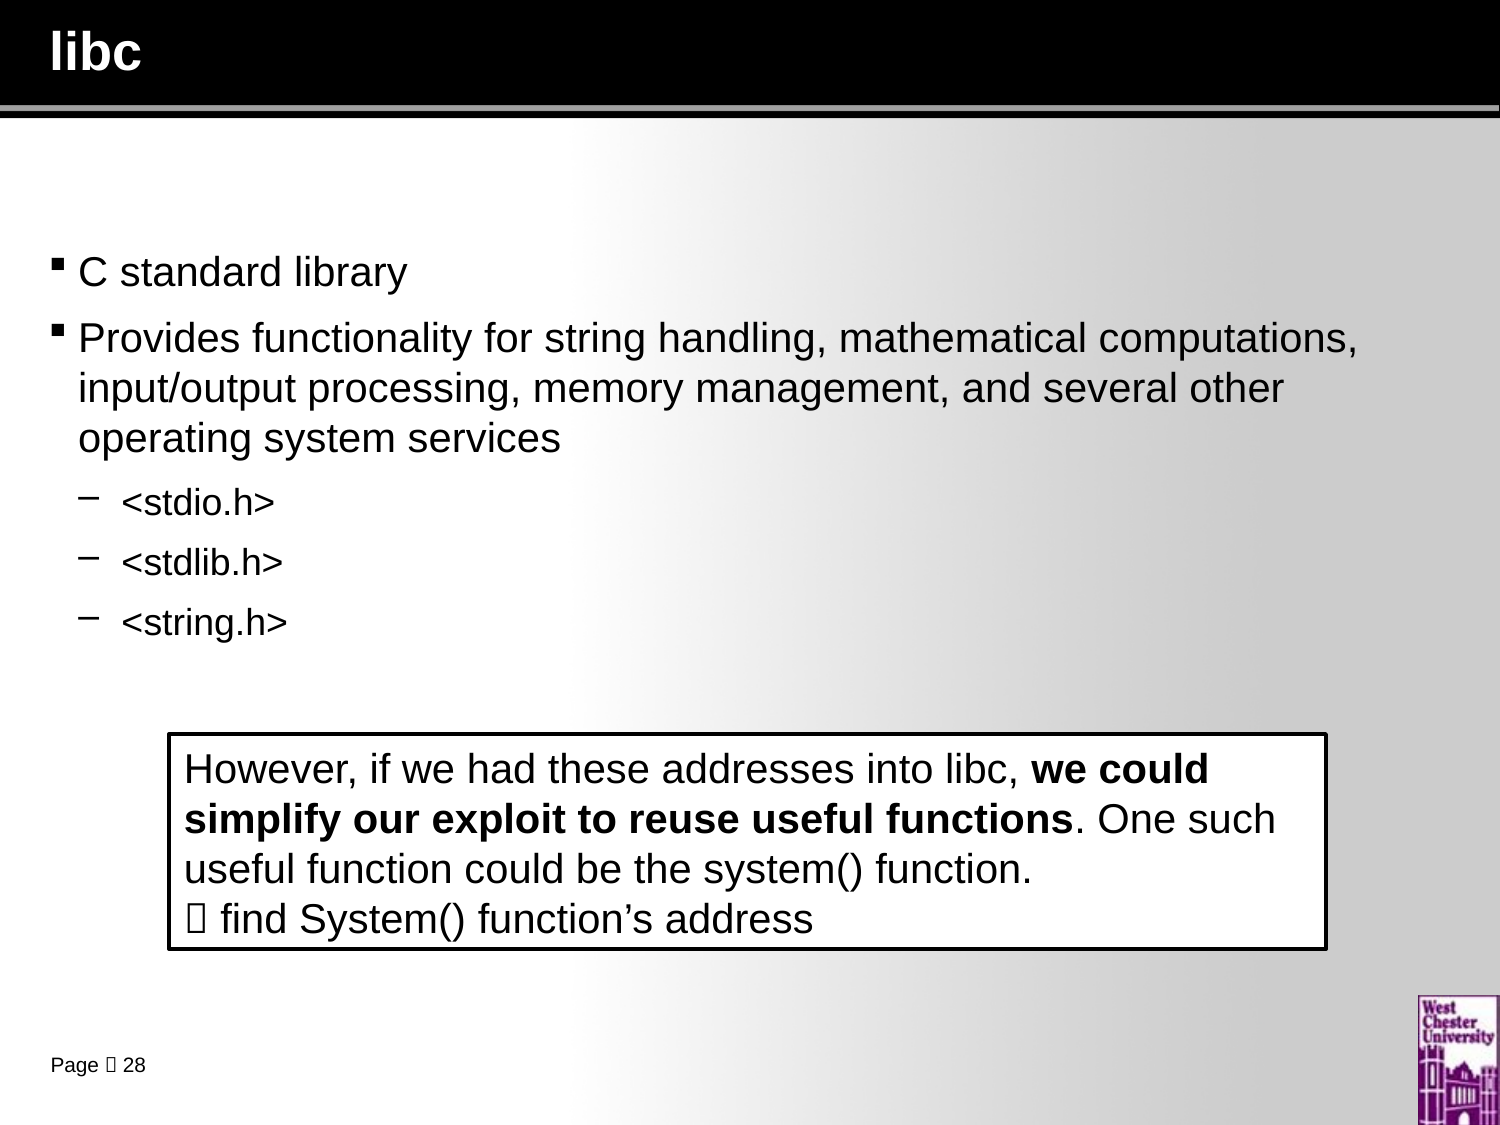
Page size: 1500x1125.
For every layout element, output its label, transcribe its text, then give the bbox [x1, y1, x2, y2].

text_box However, if we had these addresses into libc, we could simplify our exploit to reuse useful functions. One such useful function could be the system() function.  find System() function’s address [167, 732, 1328, 951]
list C standard library Provides functionality for string handling, mathematical computations, input/output processing, memory management, and several other operating system services <stdio.h> <stdlib.h> <string.h> [48, 244, 1447, 952]
picture [0, 0, 1500, 1125]
title libc [49, 16, 1447, 123]
